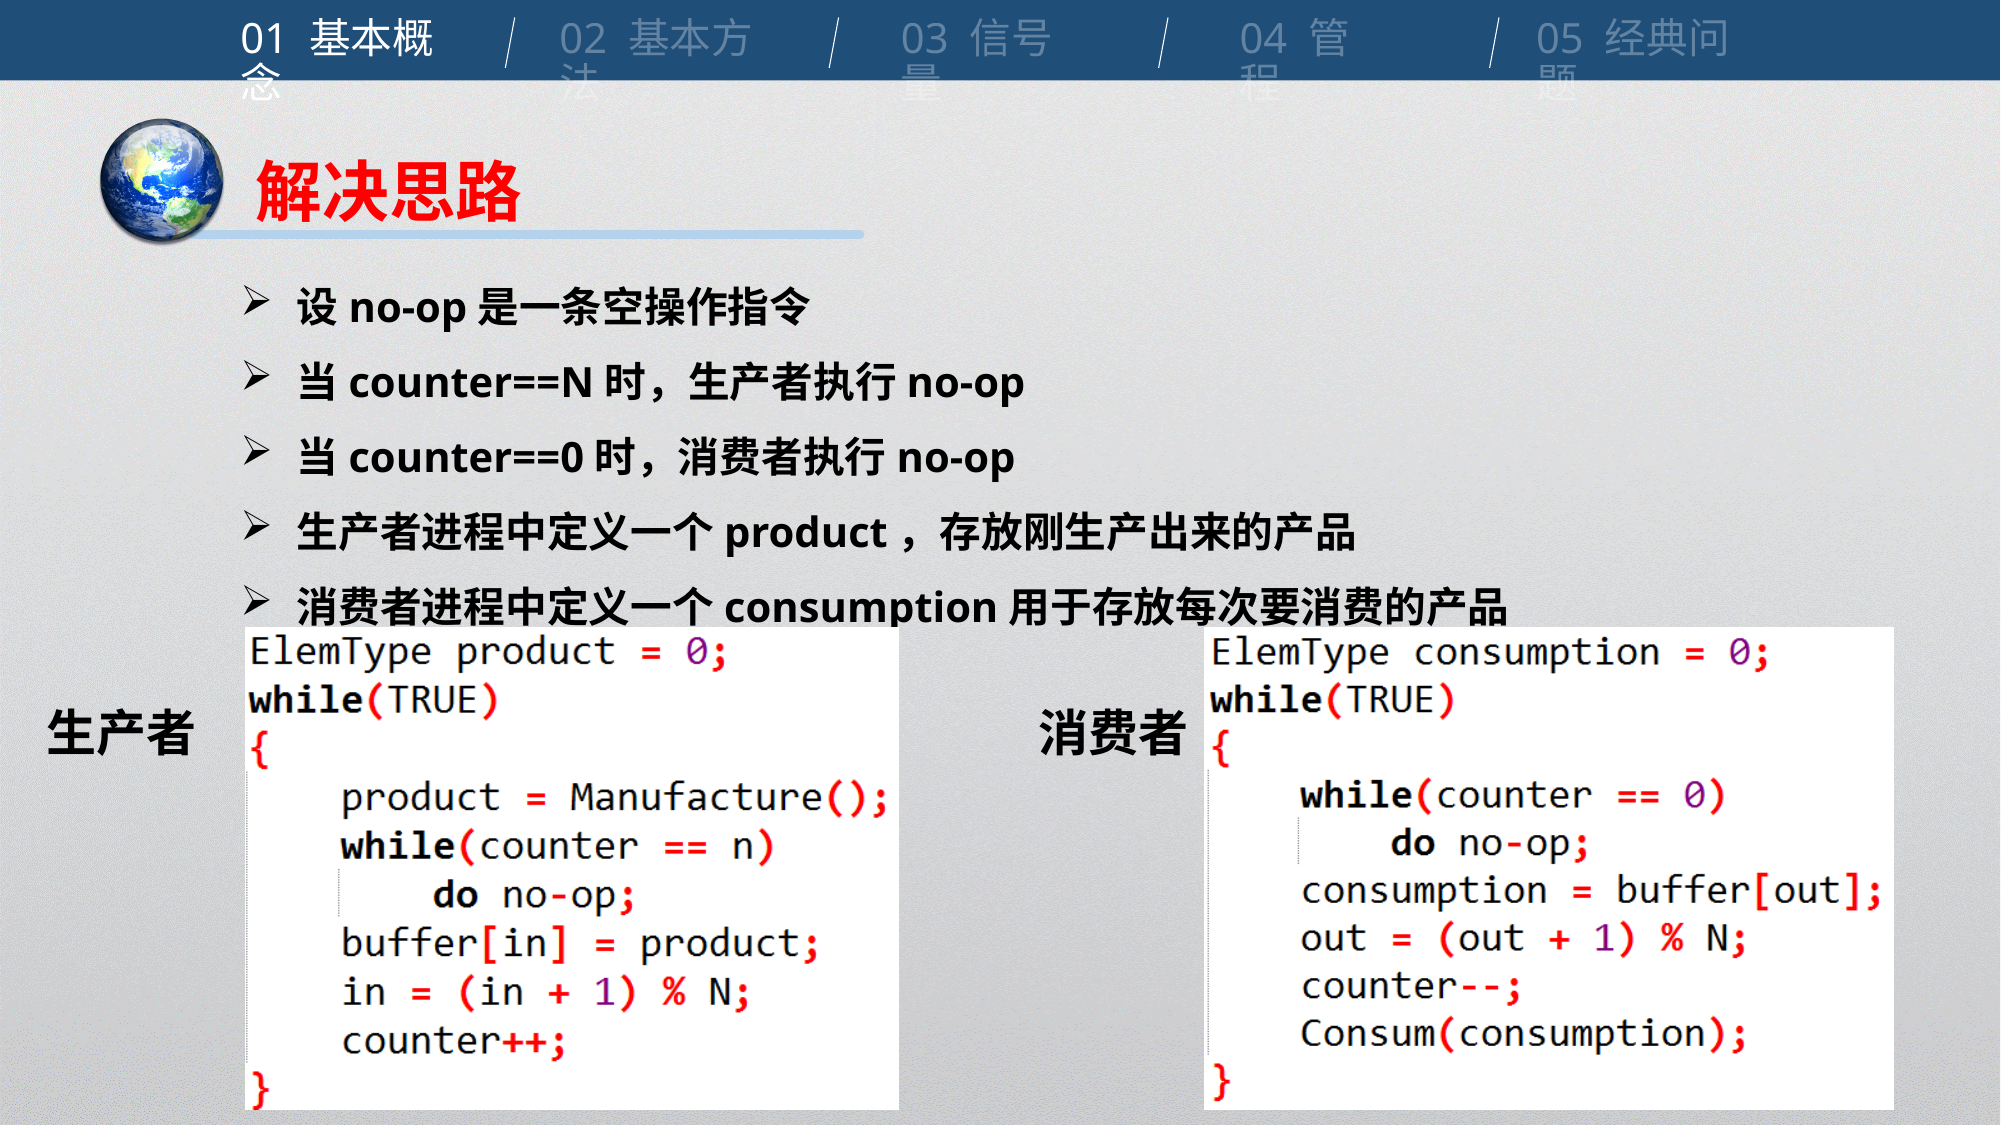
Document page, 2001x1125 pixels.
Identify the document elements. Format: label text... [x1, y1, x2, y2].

list 03 信号量 [886, 9, 1101, 71]
text_box 解决思路 [241, 142, 538, 238]
text_box 生产者 [31, 664, 212, 769]
list 05 经典问题 [1521, 10, 1779, 71]
text_box 设no-op是一条空操作指令 当counter==N时，生产者执行no-op 当counter==0时，消费者执行no-op 生产者进程中定义一个product，存放刚生产出来的产品 消费者进程中定义一个consumption用于存放每次要消费的产品 [225, 248, 1883, 638]
picture [0, 0, 2001, 1125]
list 04 管程 [1224, 9, 1398, 71]
list 02 基本方法 [544, 9, 802, 71]
text_box 消费者 [1024, 664, 1204, 769]
list 01 基本概念 [225, 9, 483, 71]
